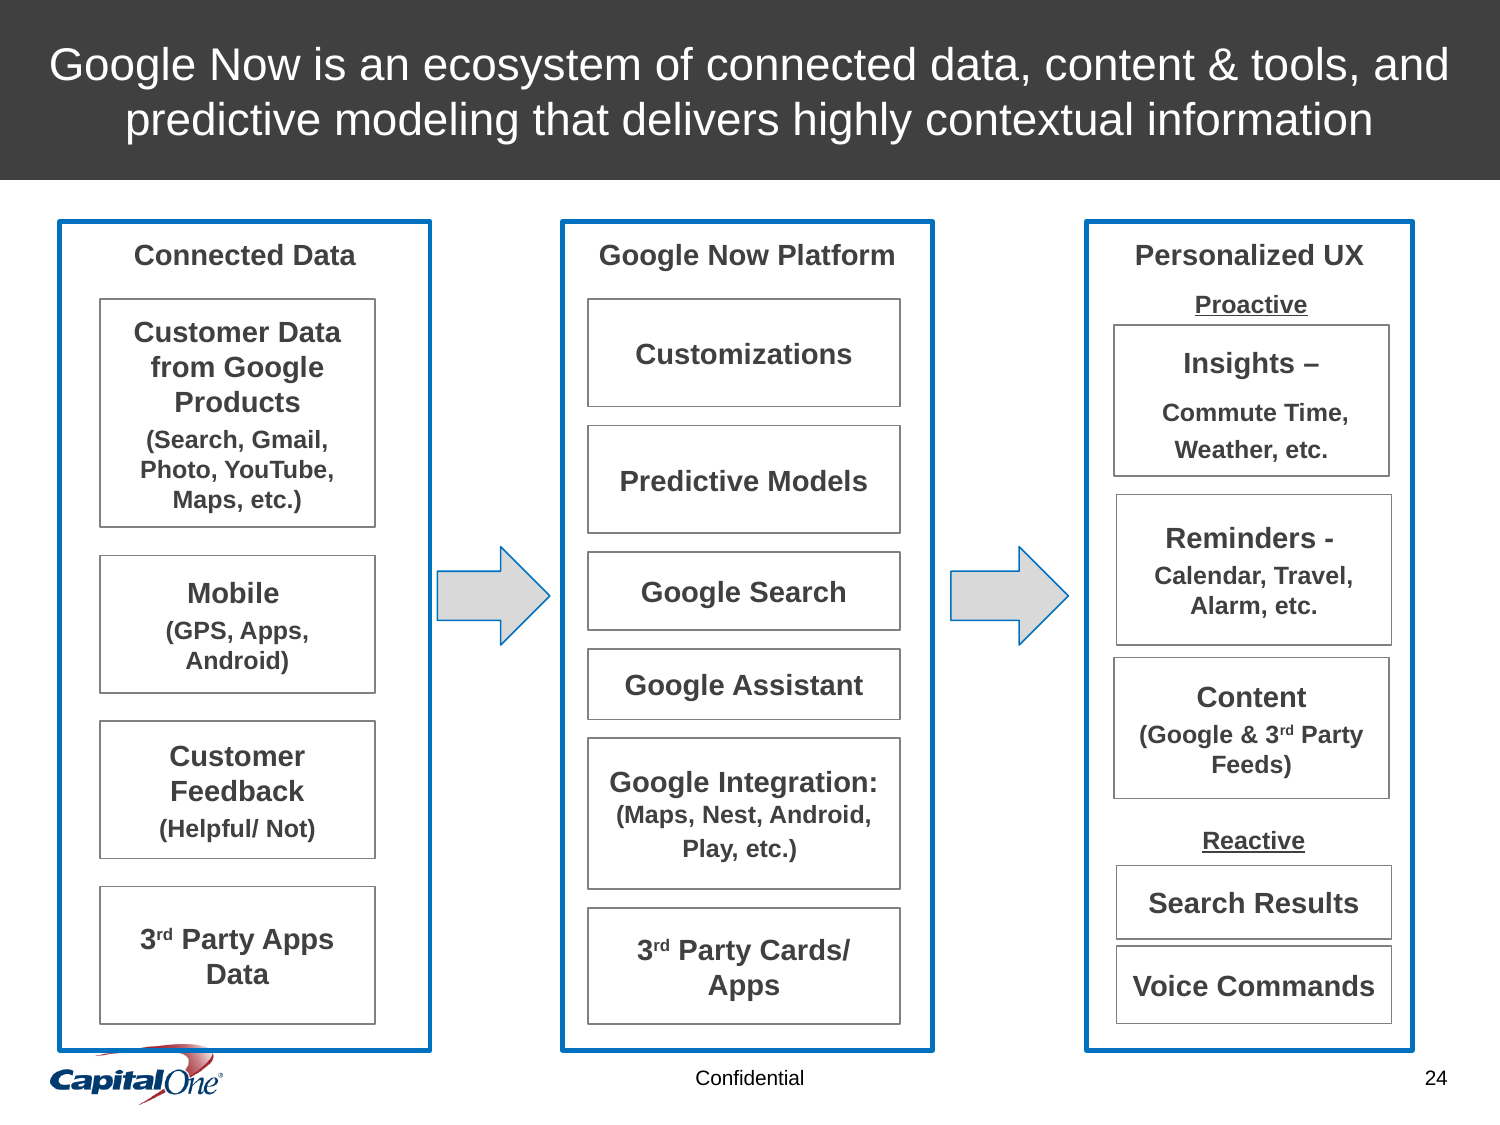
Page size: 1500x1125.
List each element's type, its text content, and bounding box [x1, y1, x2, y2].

text_box Personalized UX [1086, 221, 1413, 1051]
text_box Google Now is an ecosystem of connected data, content & tools, and predictive modeling that delivers highly contextual information [0, 0, 1500, 180]
text_box Proactive [1180, 274, 1323, 326]
text_box Google Integration: (Maps, Nest, Android, Play, etc.) [587, 738, 901, 890]
text_box [950, 546, 1069, 646]
text_box Connected Data [59, 221, 431, 1051]
text_box [437, 546, 550, 646]
text_box Predictive Models [587, 425, 901, 534]
text_box 3rd Party Cards/ Apps [587, 908, 901, 1024]
text_box Google Now Platform [562, 221, 933, 1051]
text_box Reactive [1187, 811, 1321, 863]
picture [50, 1044, 223, 1105]
